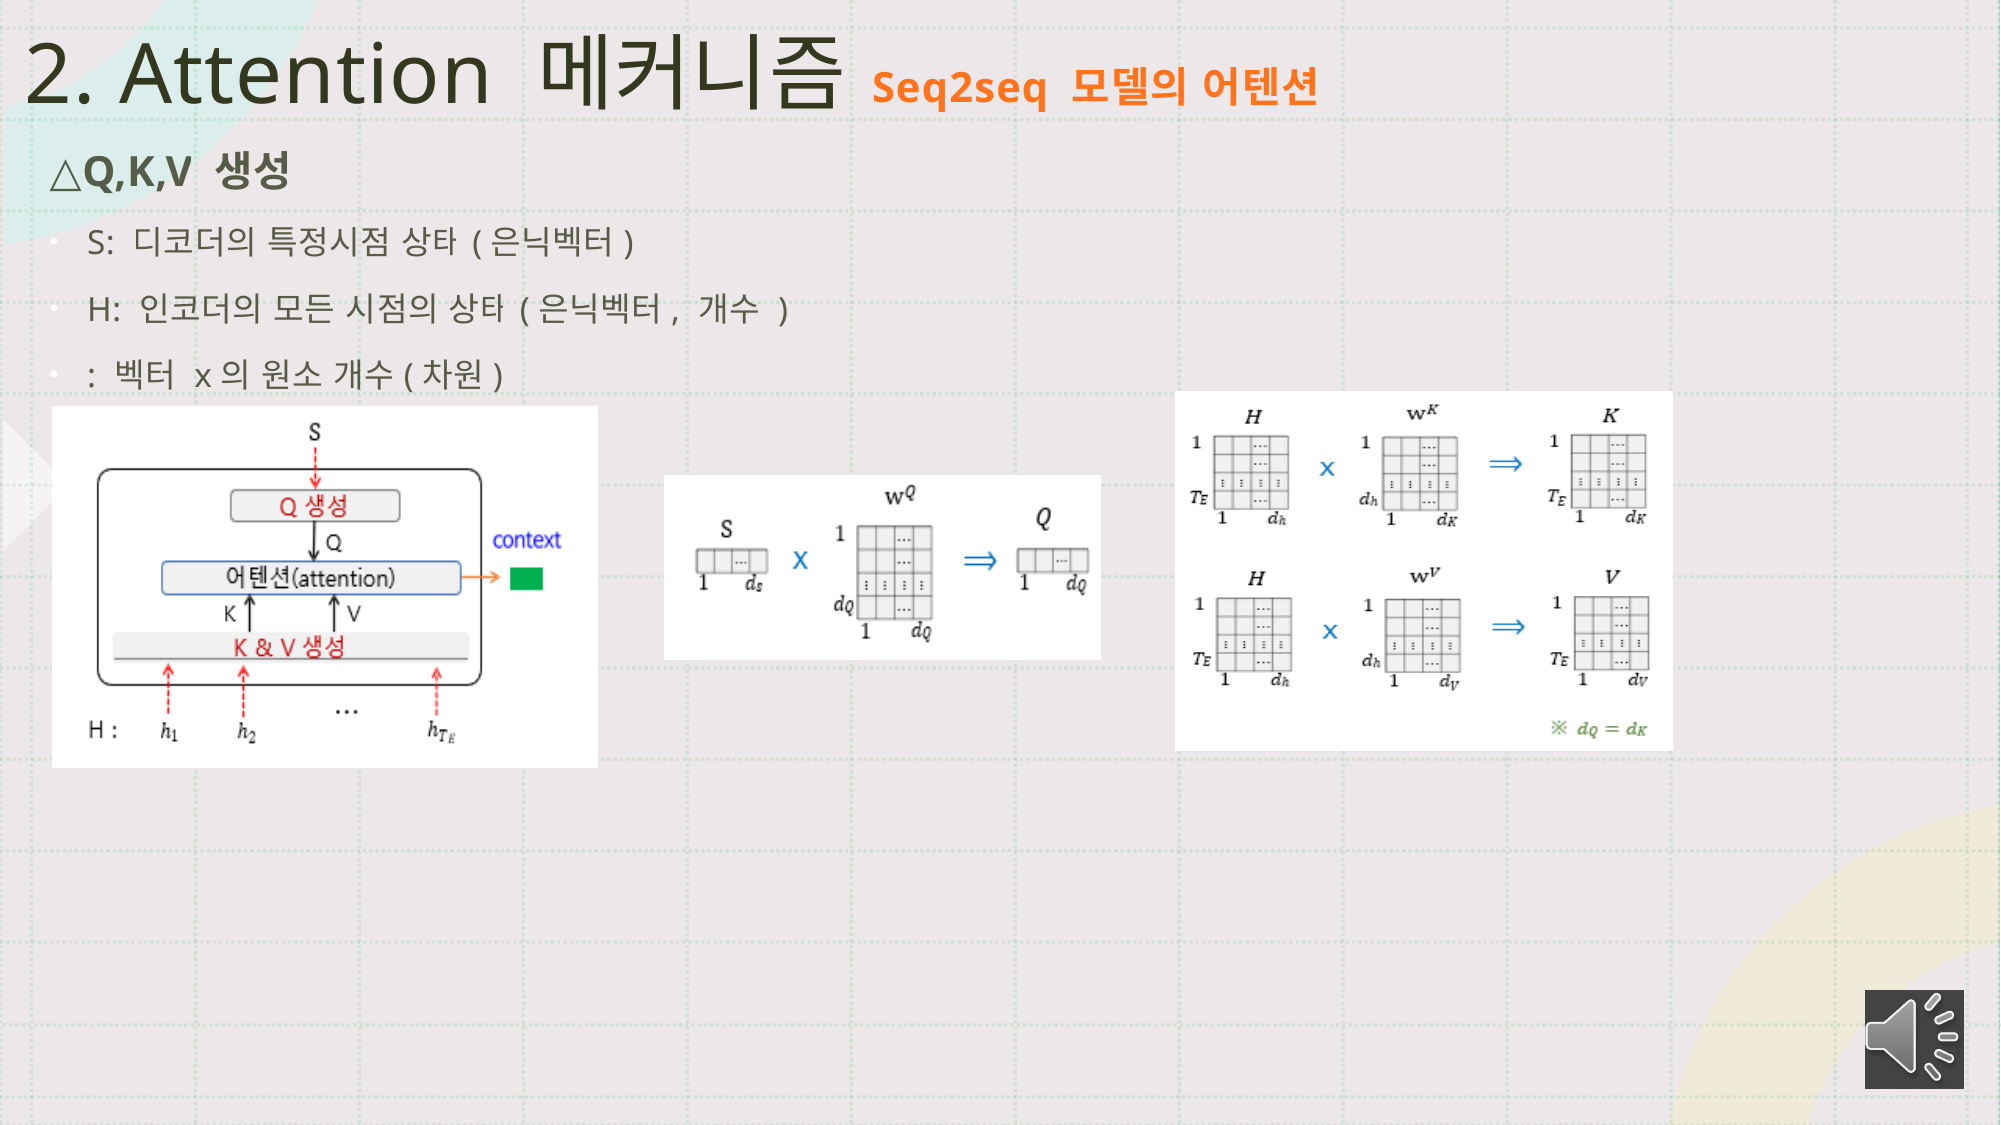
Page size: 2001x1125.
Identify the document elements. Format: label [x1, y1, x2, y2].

text_box [0, 0, 2000, 1125]
picture [1864, 989, 1965, 1090]
picture [52, 406, 598, 768]
picture [664, 475, 1101, 660]
picture [1175, 391, 1673, 751]
